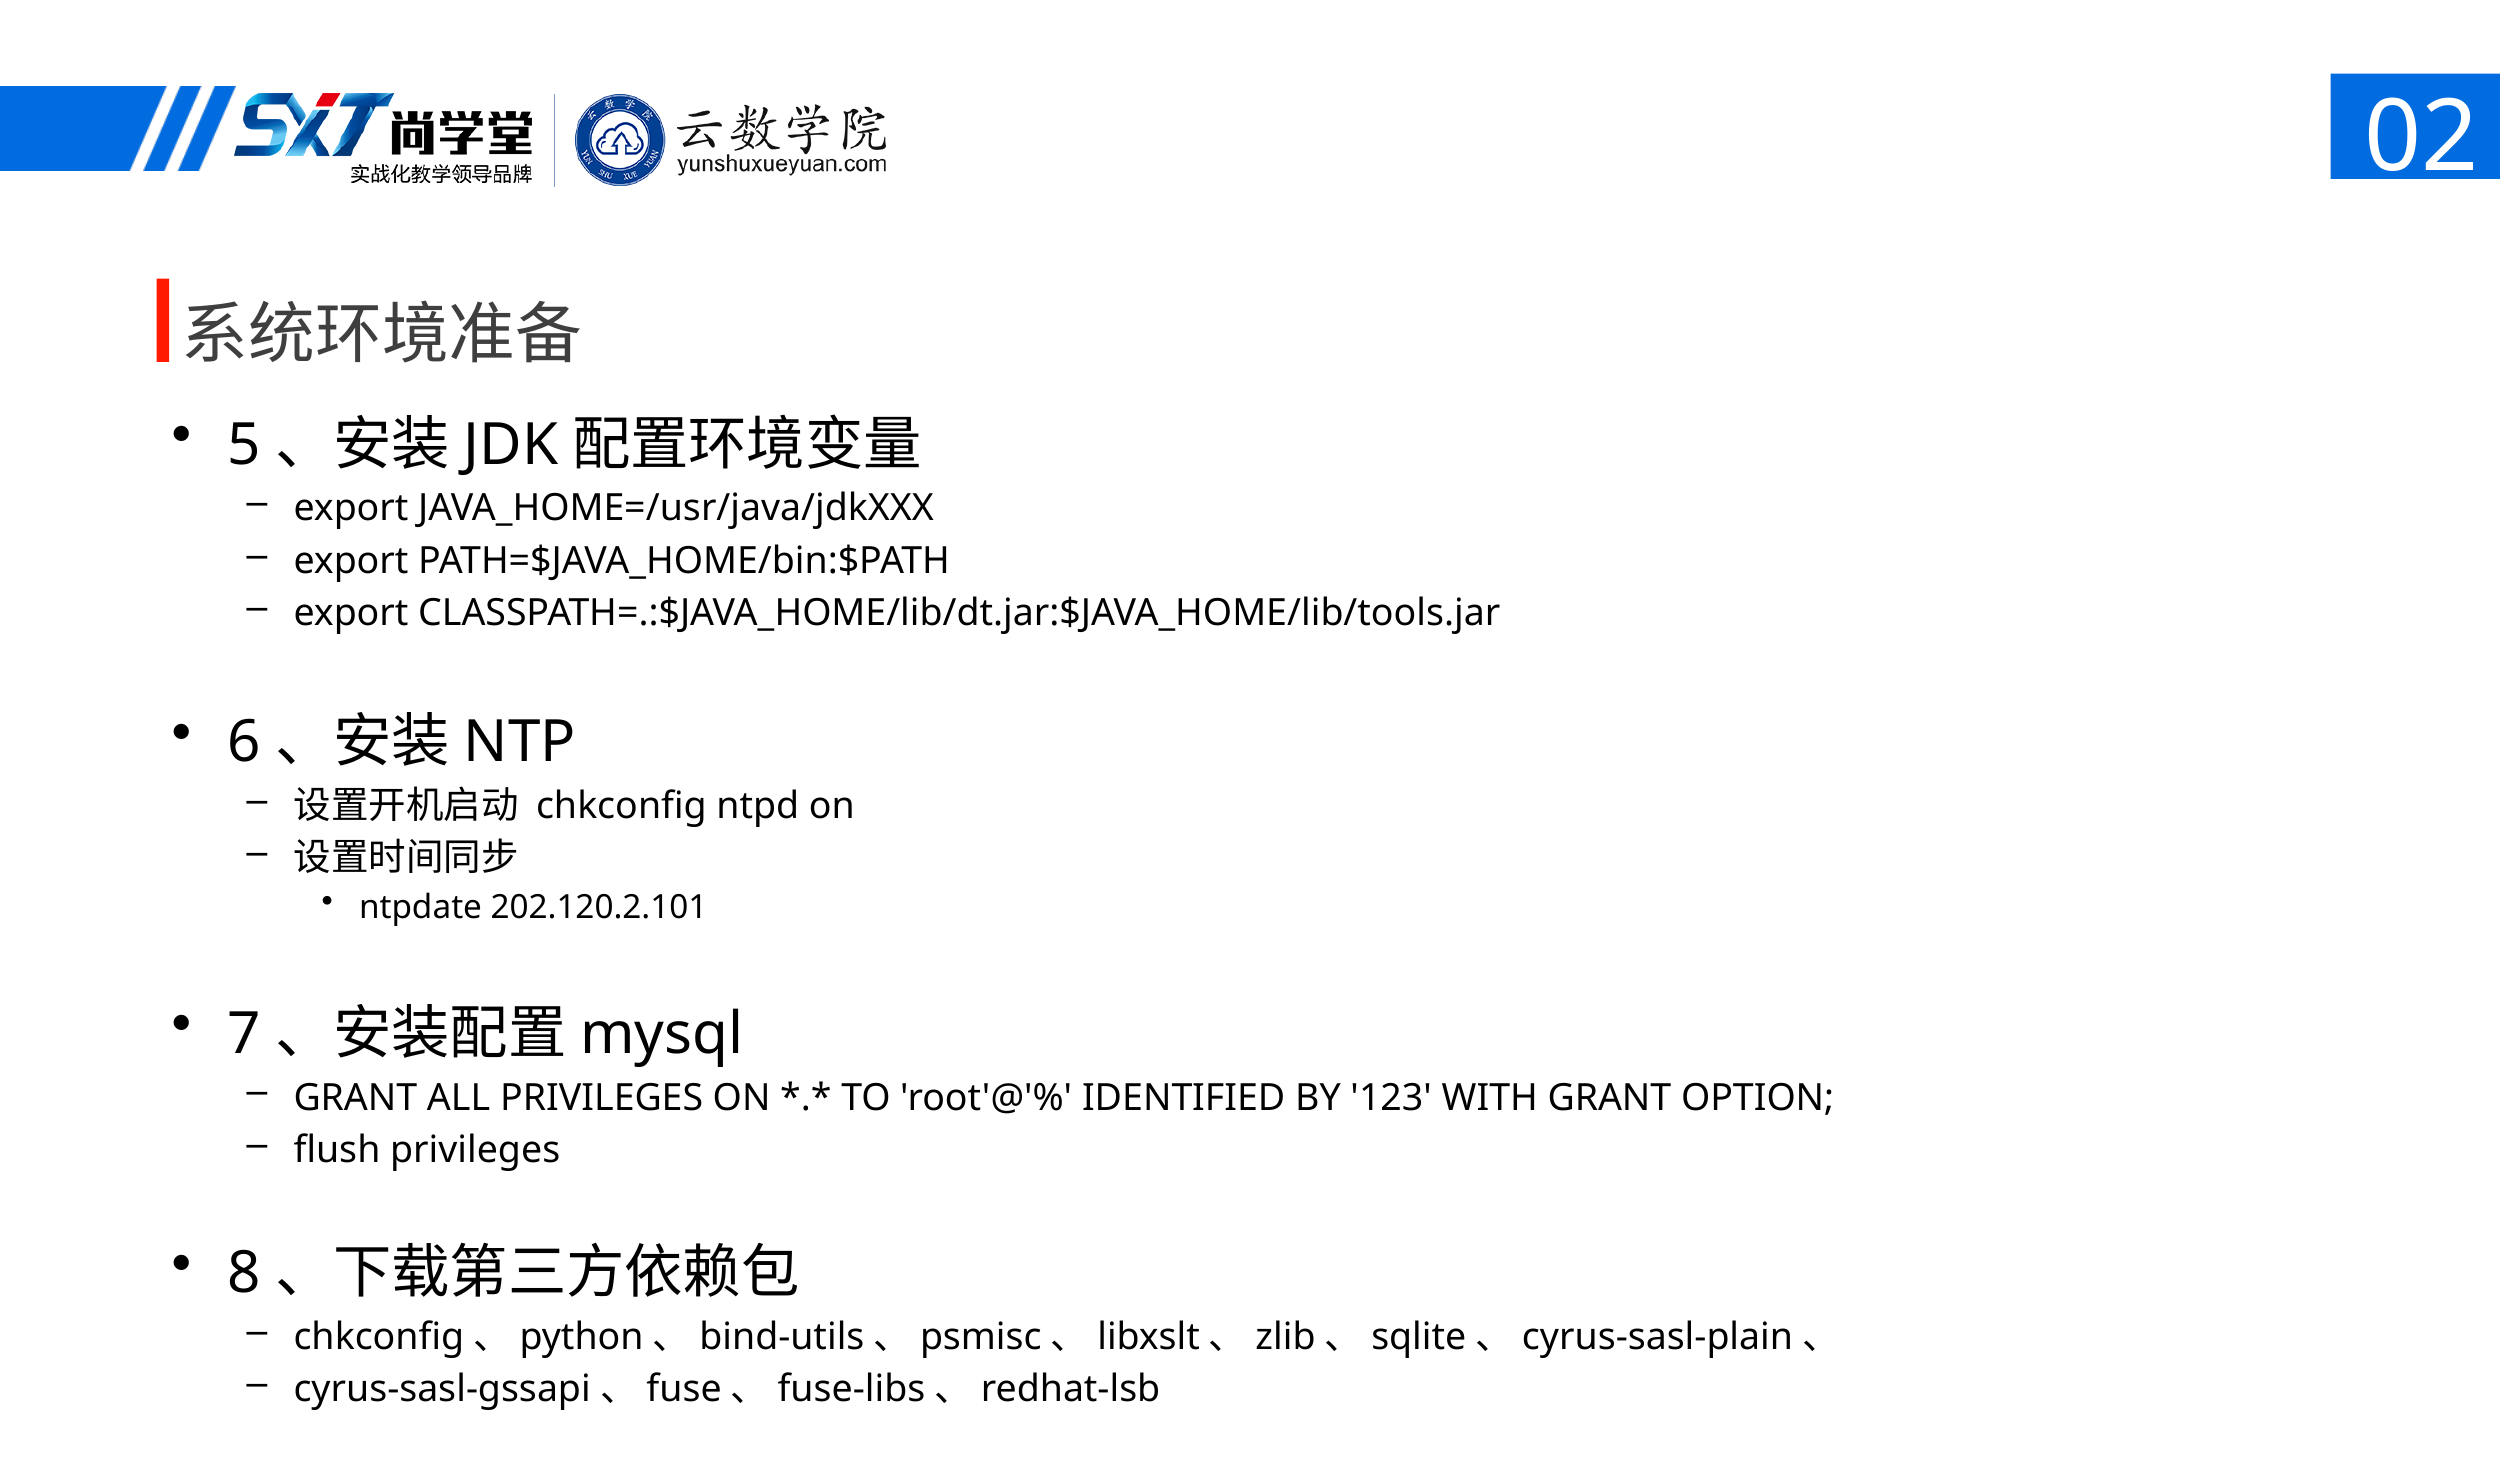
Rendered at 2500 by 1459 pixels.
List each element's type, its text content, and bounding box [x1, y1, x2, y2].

text_box 系统环境准备 [174, 283, 2301, 380]
text_box 5、安装JDK配置环境变量 export JAVA_HOME=/usr/java/jdkXXX export PATH=$JAVA_HOME/bin:$PATH export CLASSPATH=.:$JAVA_HOME/lib/dt.jar:$JAVA_HOME/lib/tools.jar 6、安装NTP 设置开机启动 chkconfig ntpd on 设置时间同步 ntpdate 202.120.2.101 7、安装配置mysql GRANT ALL PRIVILEGES ON *.* TO 'root'@'%' IDENTIFIED BY '123' WITH GRANT OPTION; flush privileges 8、下载第三方依赖包 chkconfig、python、bind-utils、psmisc、libxslt、zlib、sqlite、cyrus-sasl-plain、 cyrus-sasl-gssapi、fuse、fuse-libs、redhat-lsb [156, 398, 2331, 1438]
picture [0, 86, 887, 188]
text_box [156, 278, 170, 362]
text_box 02 [2300, 65, 2500, 196]
